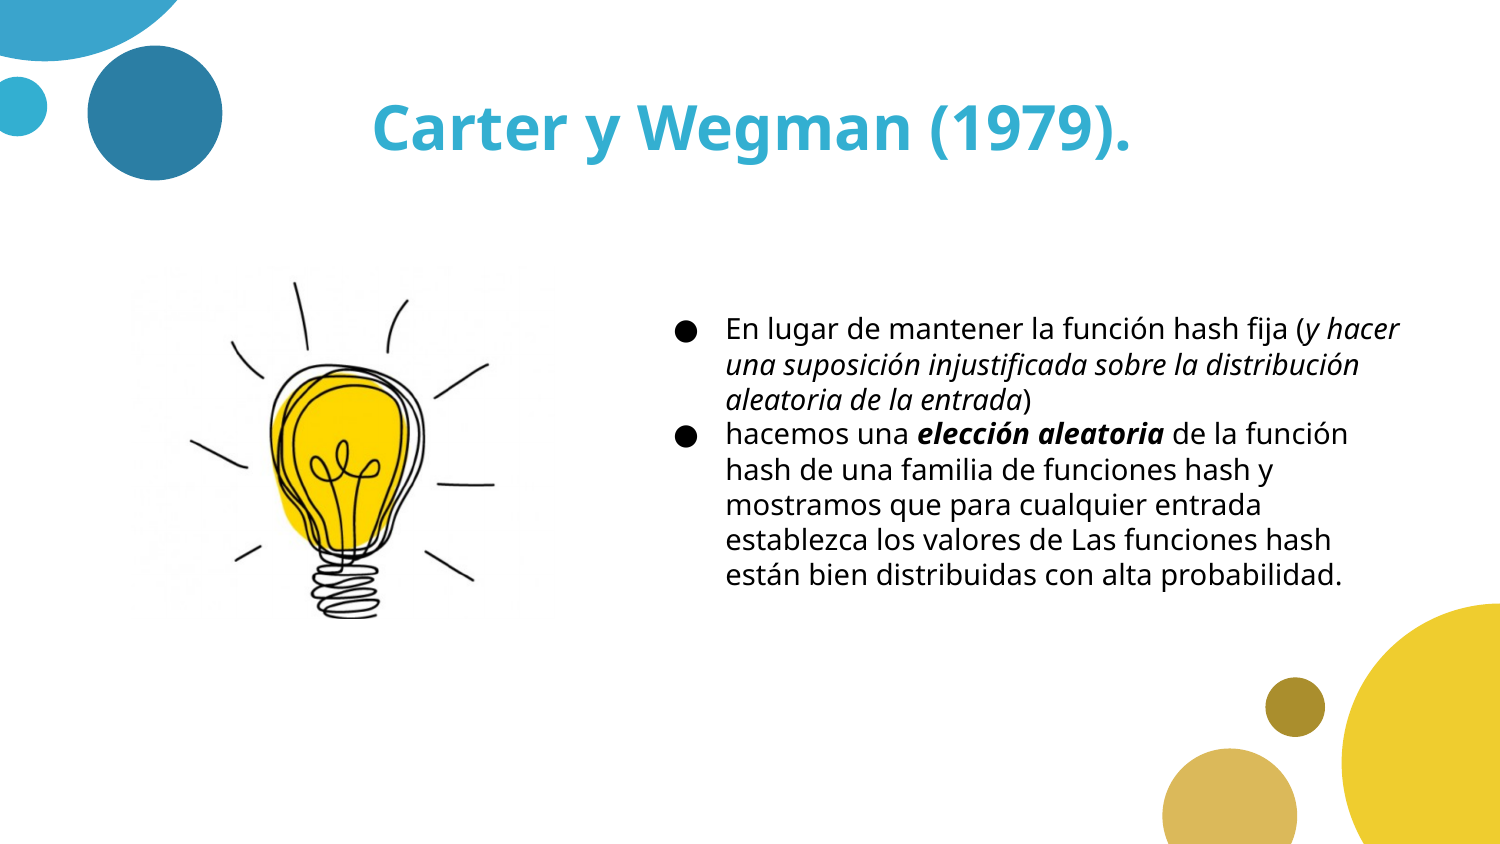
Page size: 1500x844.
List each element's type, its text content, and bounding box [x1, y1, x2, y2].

title Carter y Wegman (1979). [116, 72, 1388, 167]
list En lugar de mantener la función hash fija (y hacer una suposición injustificada sobre la distribución aleatoria de la entrada) hacemos una elección aleatoria de la función hash de una familia de funciones hash y mostramos que para cualquier entrada establezca los valores de Las funciones hash están bien distribuidas con alta probabilidad. [635, 295, 1417, 730]
picture [130, 266, 555, 619]
